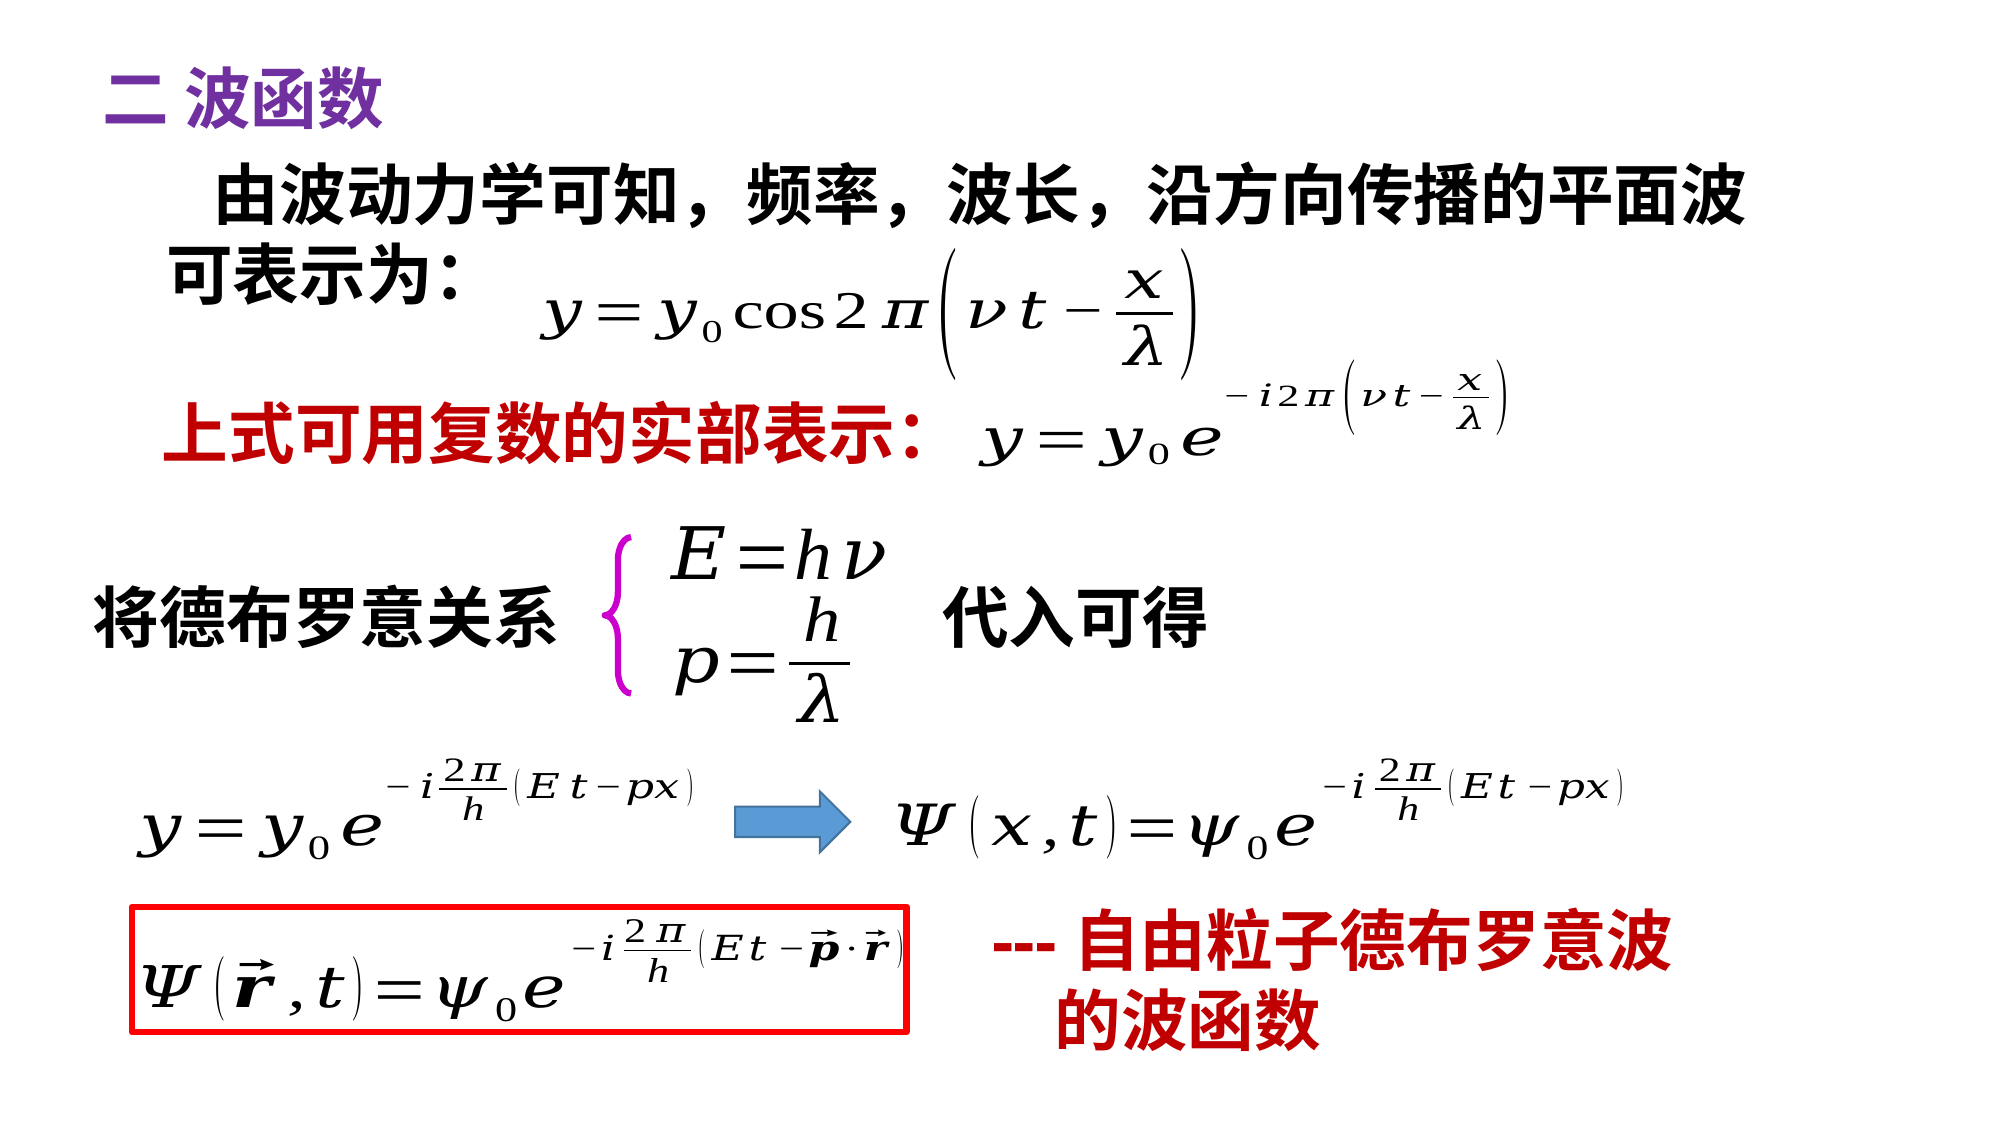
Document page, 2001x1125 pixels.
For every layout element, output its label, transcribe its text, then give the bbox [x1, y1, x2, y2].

text_box 将德布罗意关系 [78, 568, 576, 663]
text_box [604, 537, 632, 694]
text_box 上式可用复数的实部表示： [146, 384, 978, 479]
text_box [734, 788, 852, 855]
text_box 二 波函数 [87, 49, 400, 145]
text_box 代入可得 [927, 568, 1225, 663]
text_box ---自由粒子德布罗意波 的波函数 [977, 891, 1689, 1067]
